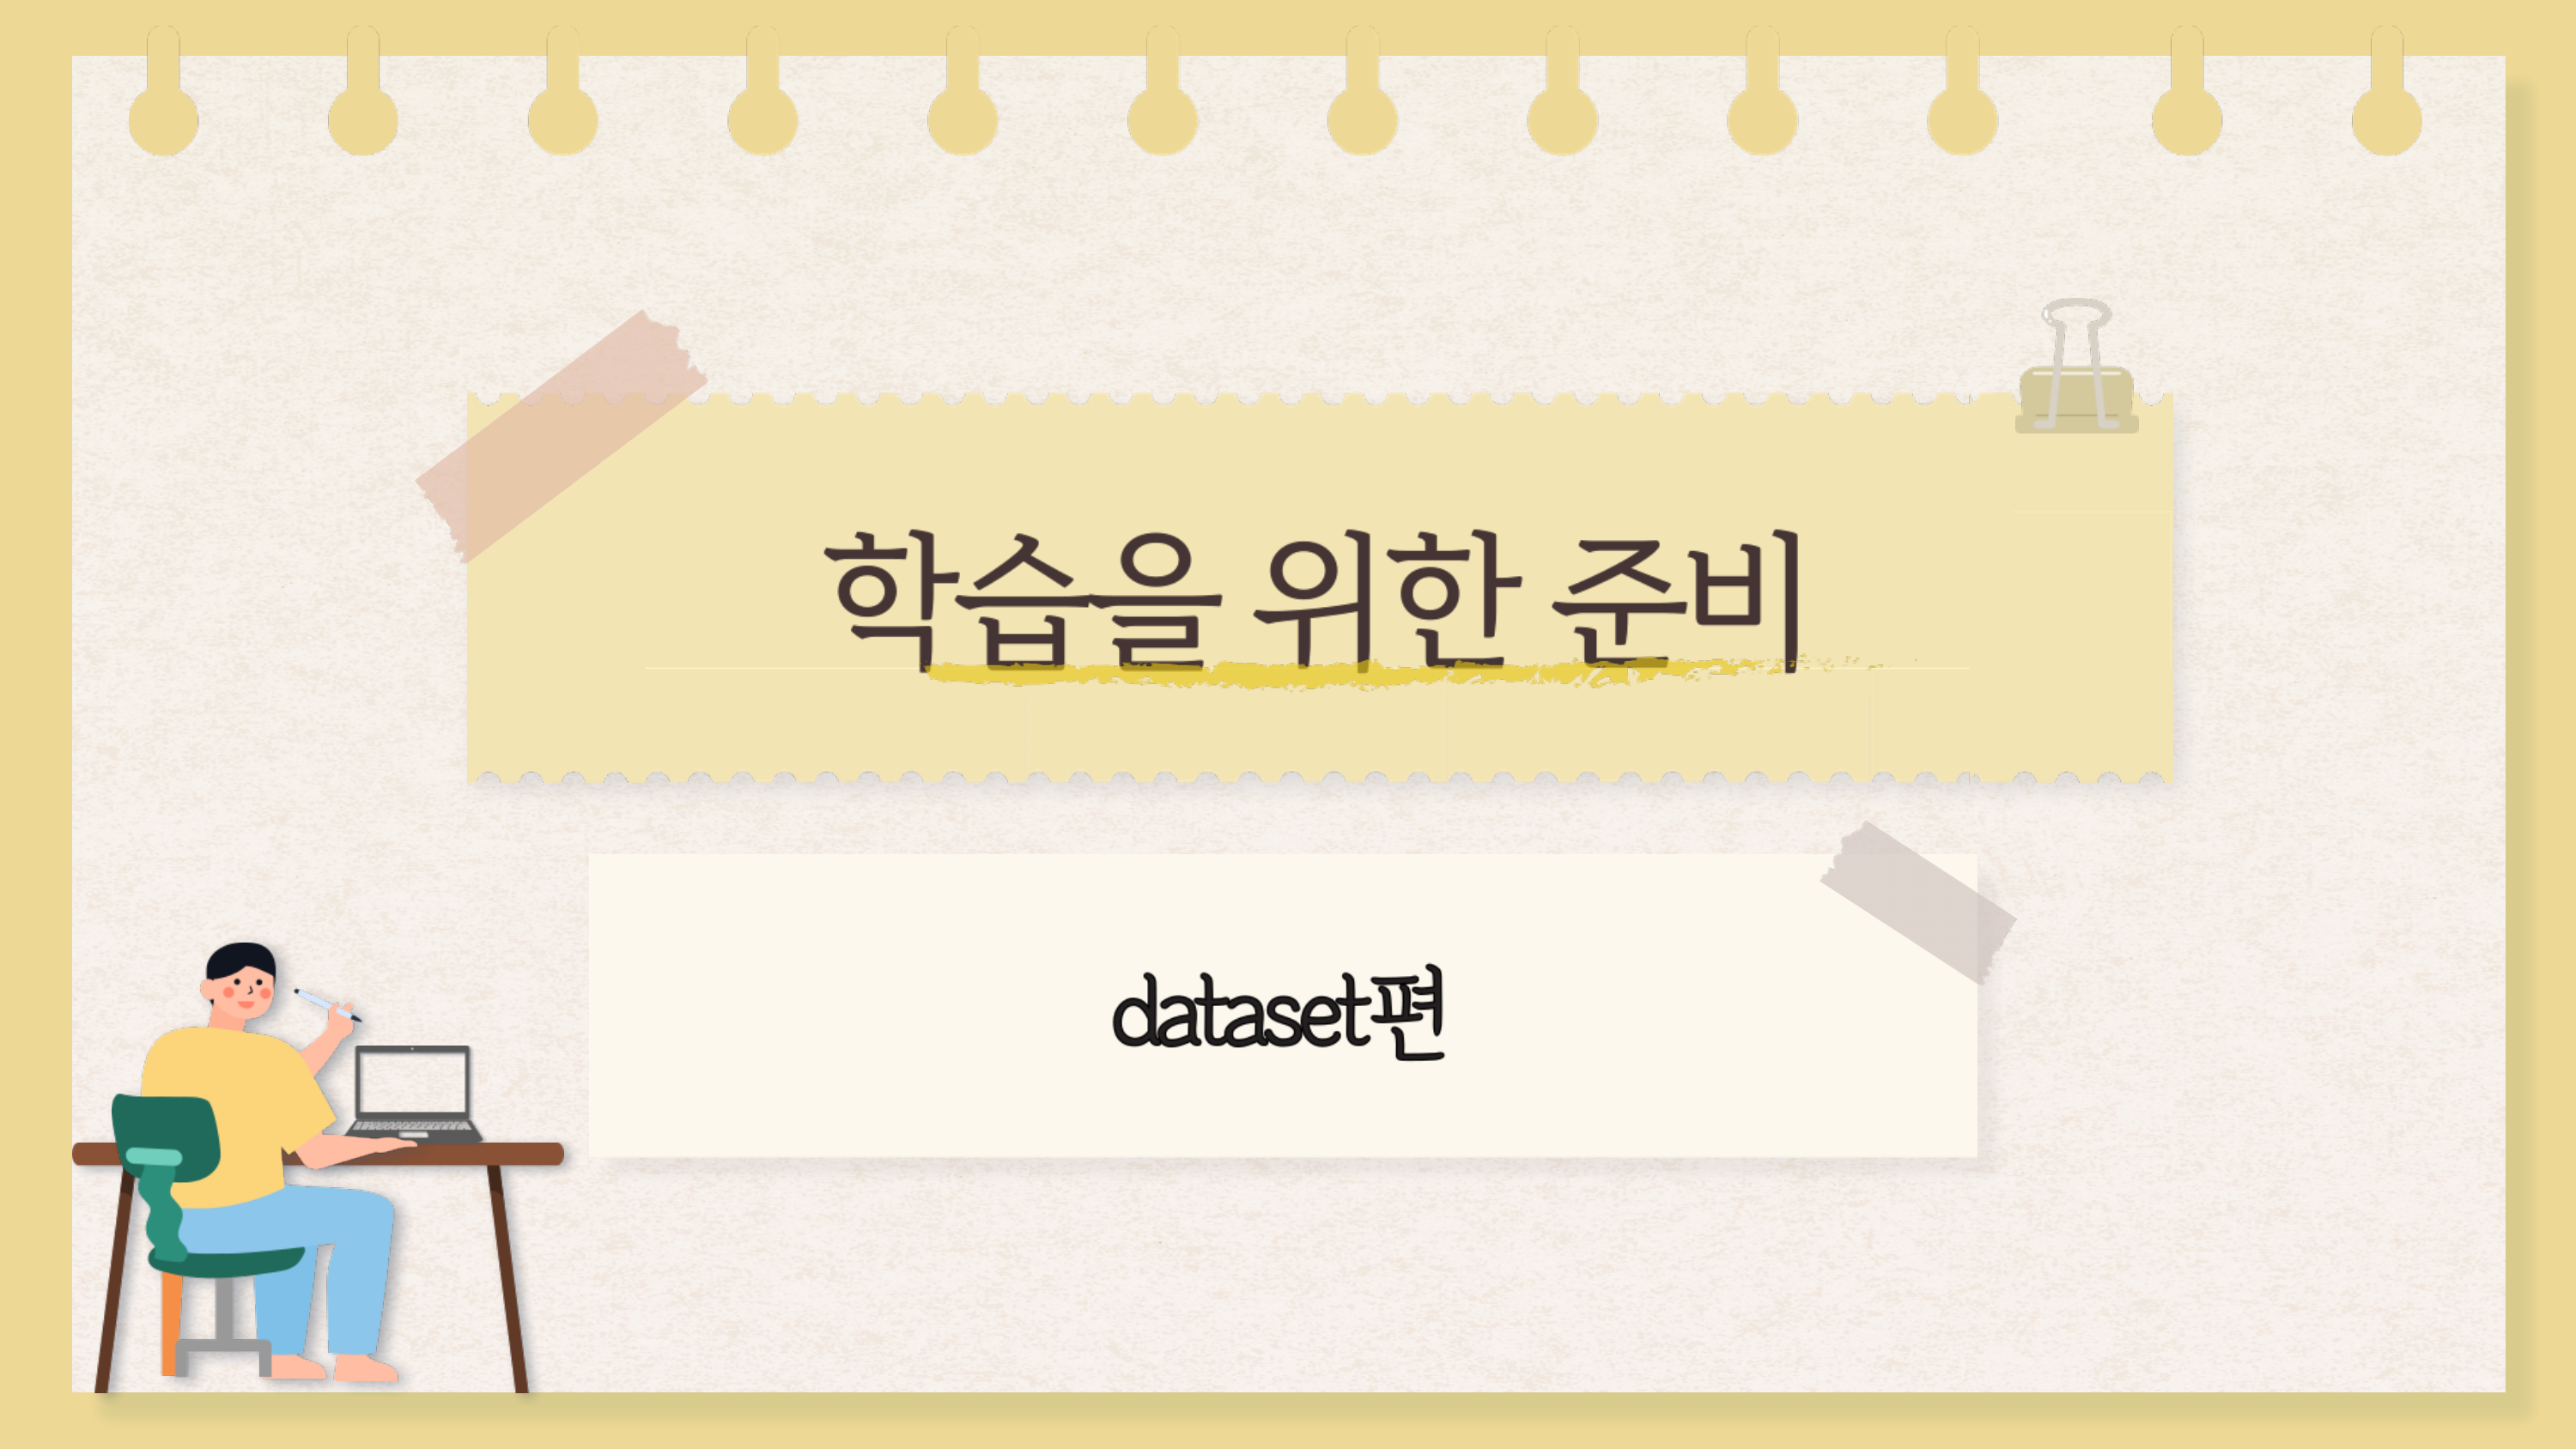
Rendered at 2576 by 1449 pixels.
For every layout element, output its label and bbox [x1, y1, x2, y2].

text_box [0, 0, 2576, 1449]
text_box [128, 25, 2422, 156]
text_box [2014, 298, 2139, 433]
text_box [588, 853, 1978, 1159]
text_box [919, 644, 1921, 708]
text_box [467, 391, 2173, 784]
text_box [1820, 862, 2020, 940]
text_box [72, 943, 564, 1394]
picture [602, 475, 1868, 742]
picture [603, 899, 1577, 1190]
text_box [400, 383, 718, 482]
